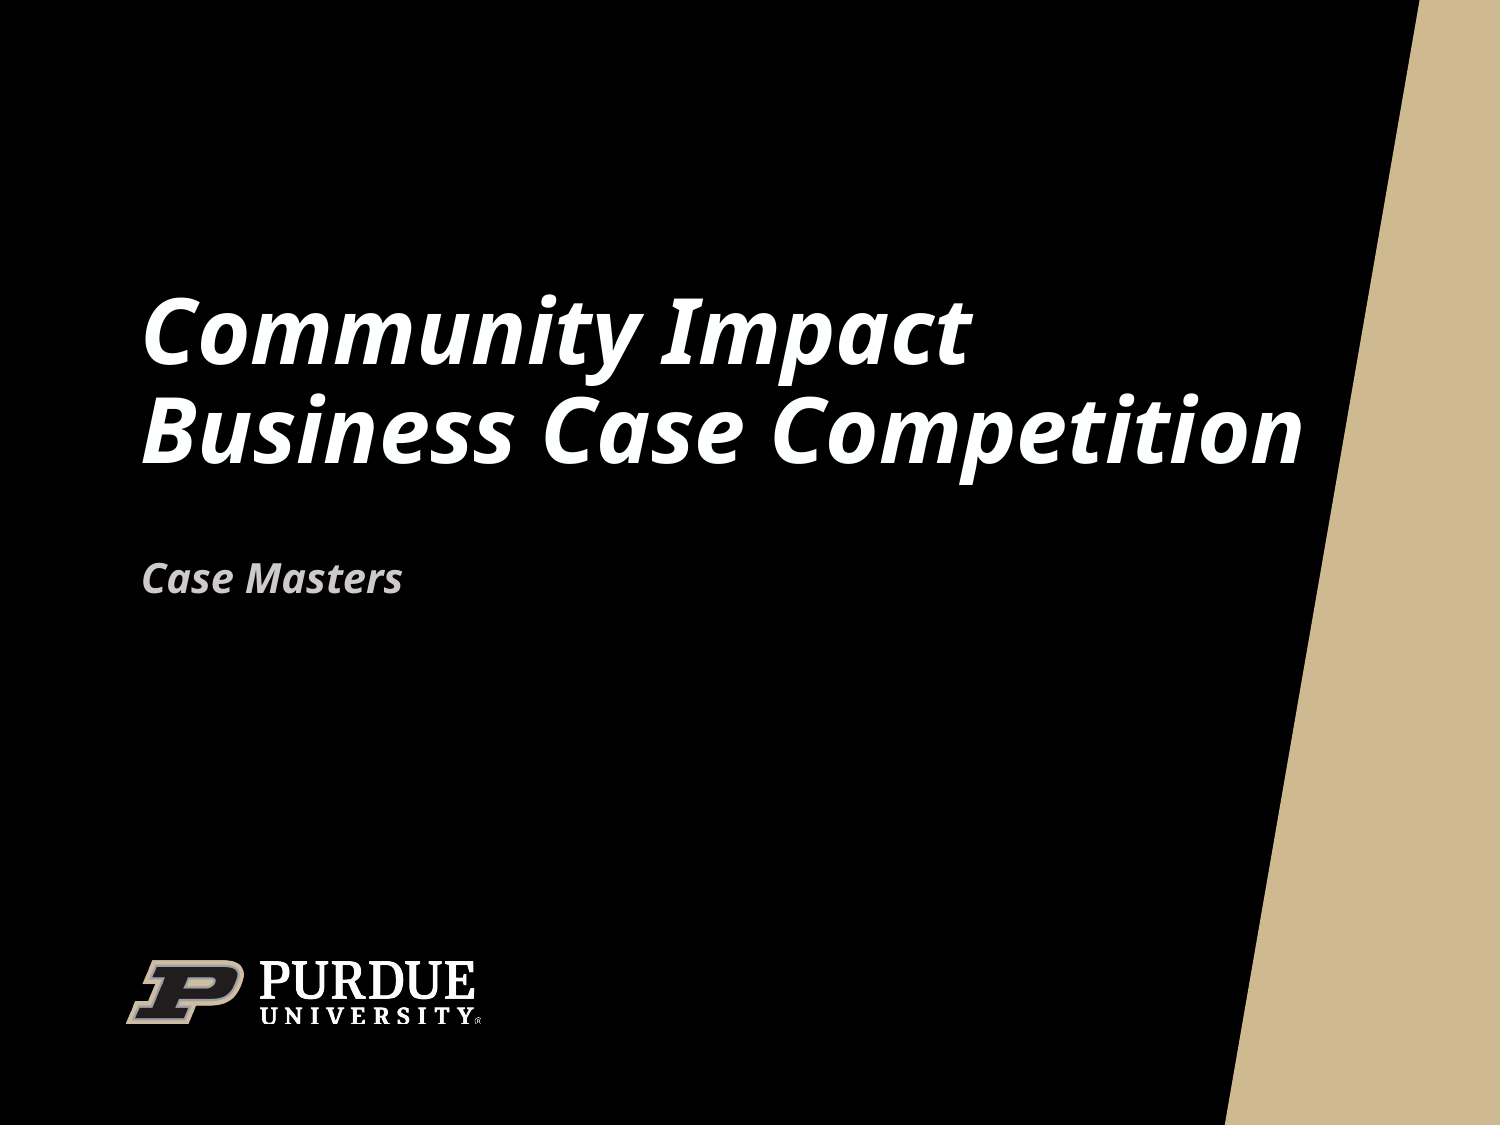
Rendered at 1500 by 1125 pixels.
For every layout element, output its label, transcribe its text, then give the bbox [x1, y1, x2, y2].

title Community Impact Business Case Competition [125, 340, 1371, 429]
list Case Masters [125, 549, 1298, 624]
